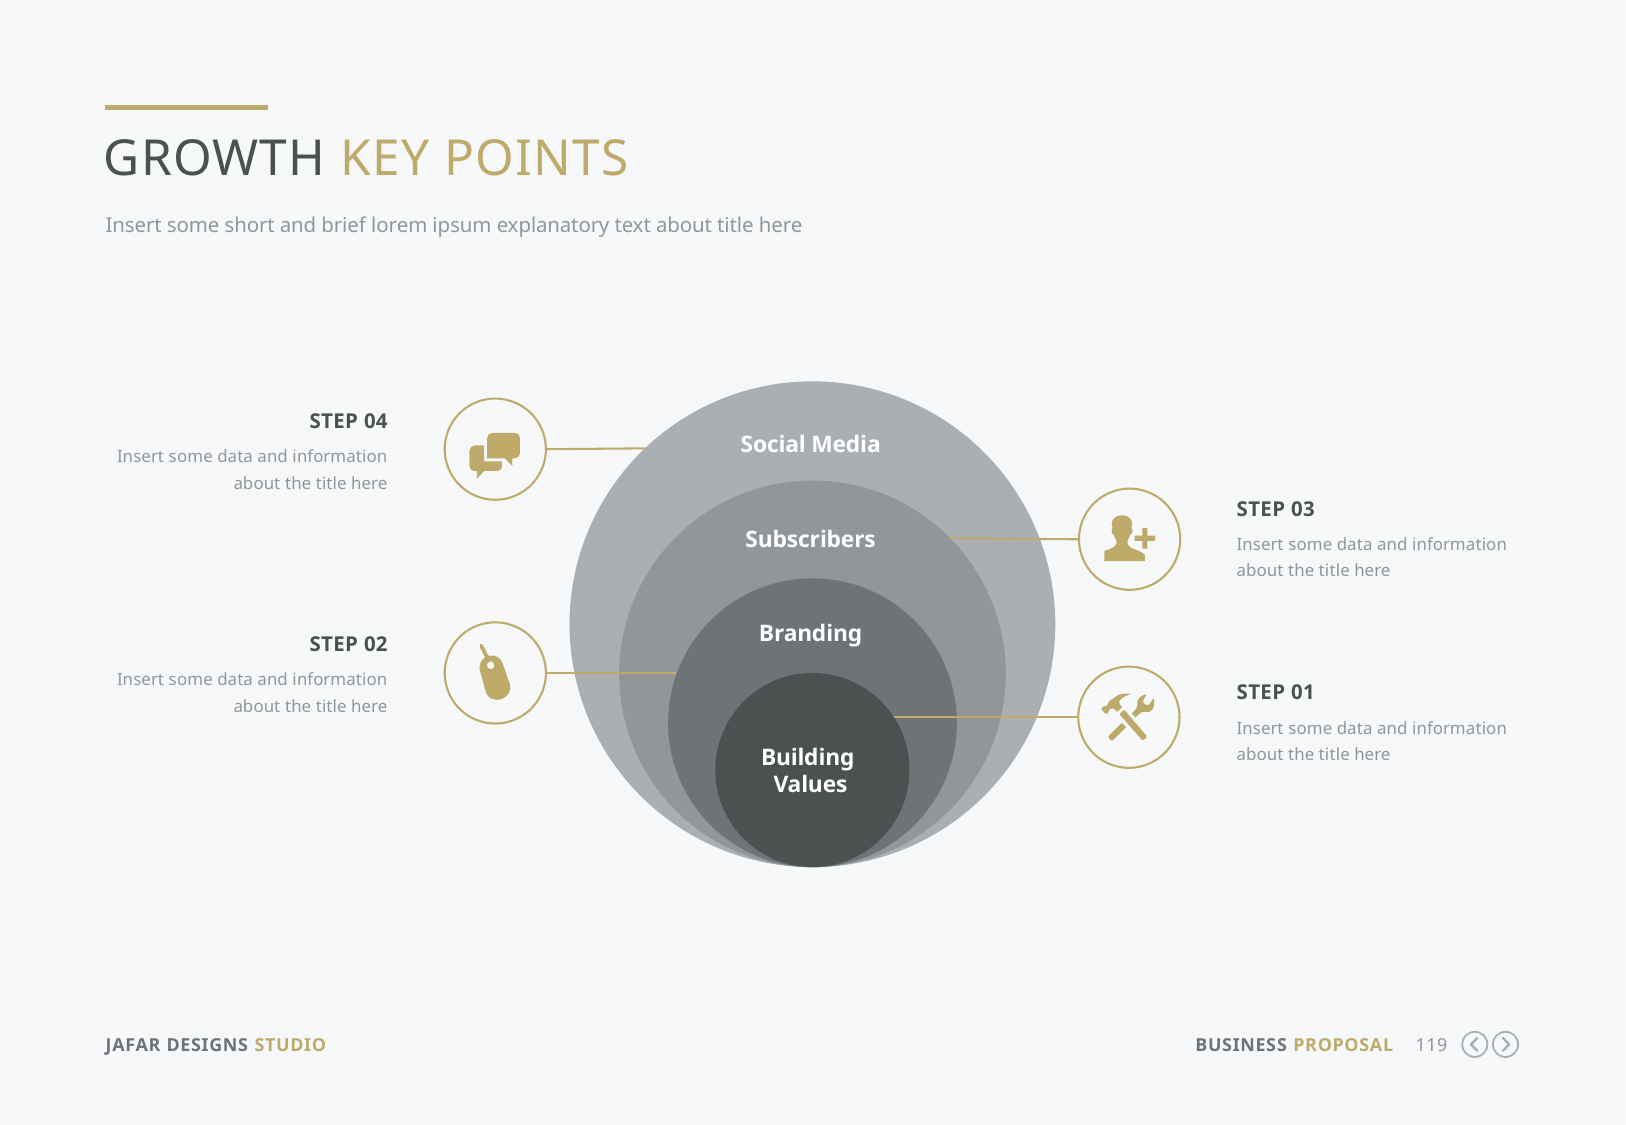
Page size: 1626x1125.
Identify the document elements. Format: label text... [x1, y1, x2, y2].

text_box Subscribers [730, 524, 891, 553]
text_box Building Values [730, 742, 891, 797]
text_box [618, 674, 782, 866]
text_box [444, 622, 546, 724]
text_box Social Media [730, 429, 891, 457]
text_box [853, 718, 1038, 865]
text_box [444, 398, 546, 500]
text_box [1078, 488, 1181, 590]
list Insert some short and brief lorem ipsum explanatory text about title here [105, 209, 1519, 241]
text_box [843, 718, 1002, 866]
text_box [1236, 496, 1519, 582]
text_box [573, 674, 772, 865]
text_box [955, 540, 1057, 716]
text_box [1236, 679, 1519, 765]
text_box [714, 671, 911, 869]
text_box [618, 479, 1007, 716]
text_box [667, 577, 958, 867]
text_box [1078, 666, 1180, 768]
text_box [105, 408, 388, 494]
list Growth Key Points [103, 125, 1518, 188]
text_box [105, 631, 388, 717]
text_box [568, 380, 1041, 672]
text_box Branding [730, 619, 891, 647]
